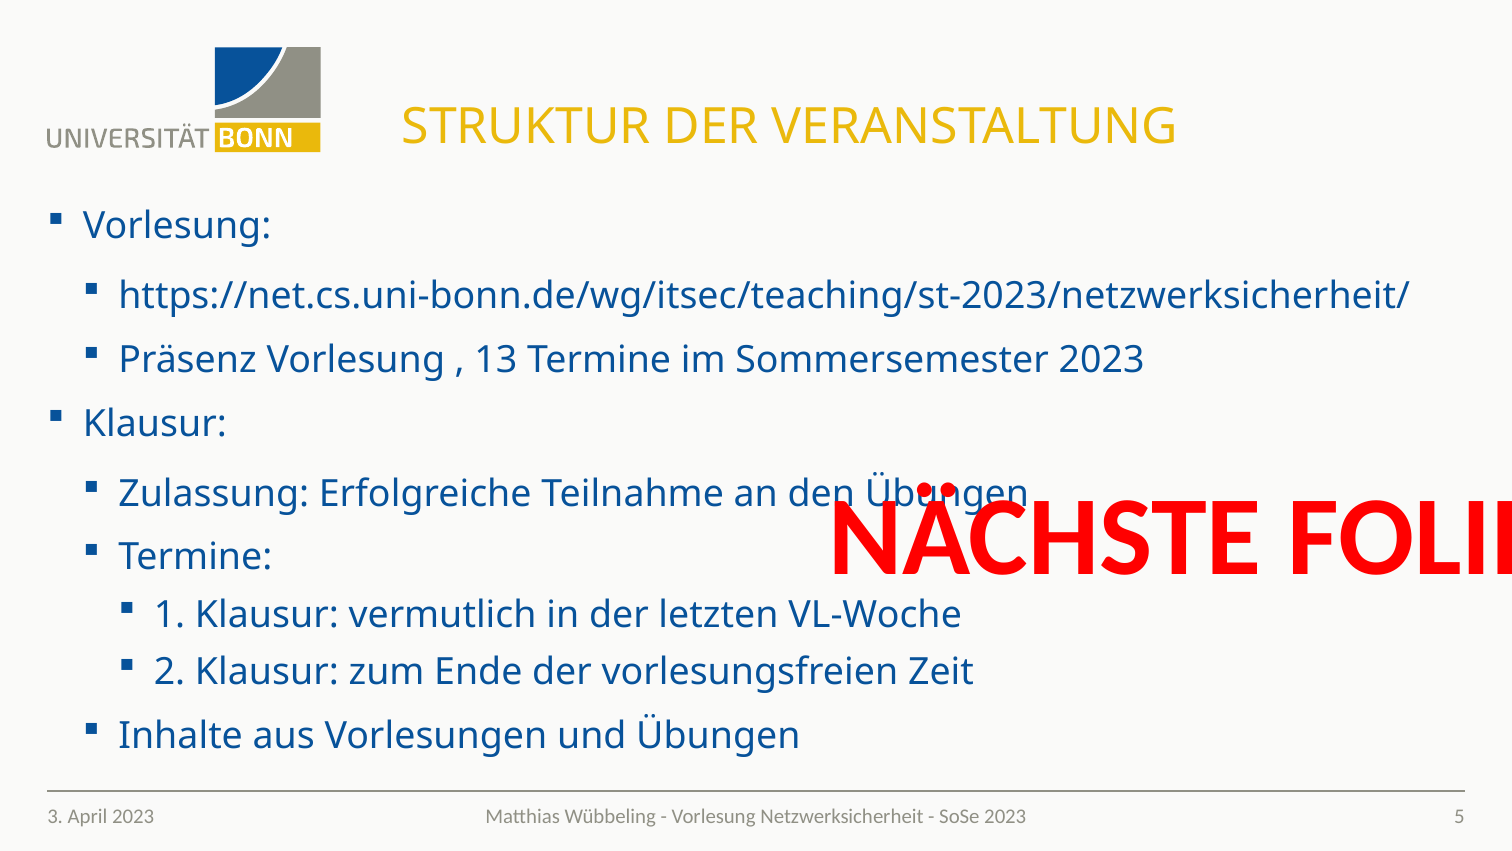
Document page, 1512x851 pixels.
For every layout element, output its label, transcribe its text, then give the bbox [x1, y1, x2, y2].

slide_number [47, 791, 189, 839]
slide_number 5 [1370, 791, 1465, 839]
title Struktur der Veranstaltung [401, 47, 1465, 154]
footer Matthias Wübbeling - Vorlesung Netzwerksicherheit - SoSe 2023 [342, 791, 1170, 839]
list Vorlesung: https://net.cs.uni-bonn.de/wg/itsec/teaching/st-2023/netzwerksicherheit/ Präsenz Vorlesung , 13 Termine im Sommersemester 2023 Klausur: Zulassung: Erfolgreiche Teilnahme an den Übungen Termine: 1. Klausur: vermutlich in der letzten VL-Woche 2. Klausur: zum Ende der vorlesungsfreien Zeit Inhalte aus Vorlesungen und Übungen [47, 200, 1465, 745]
text_box Nächste Folie! [813, 454, 1512, 605]
